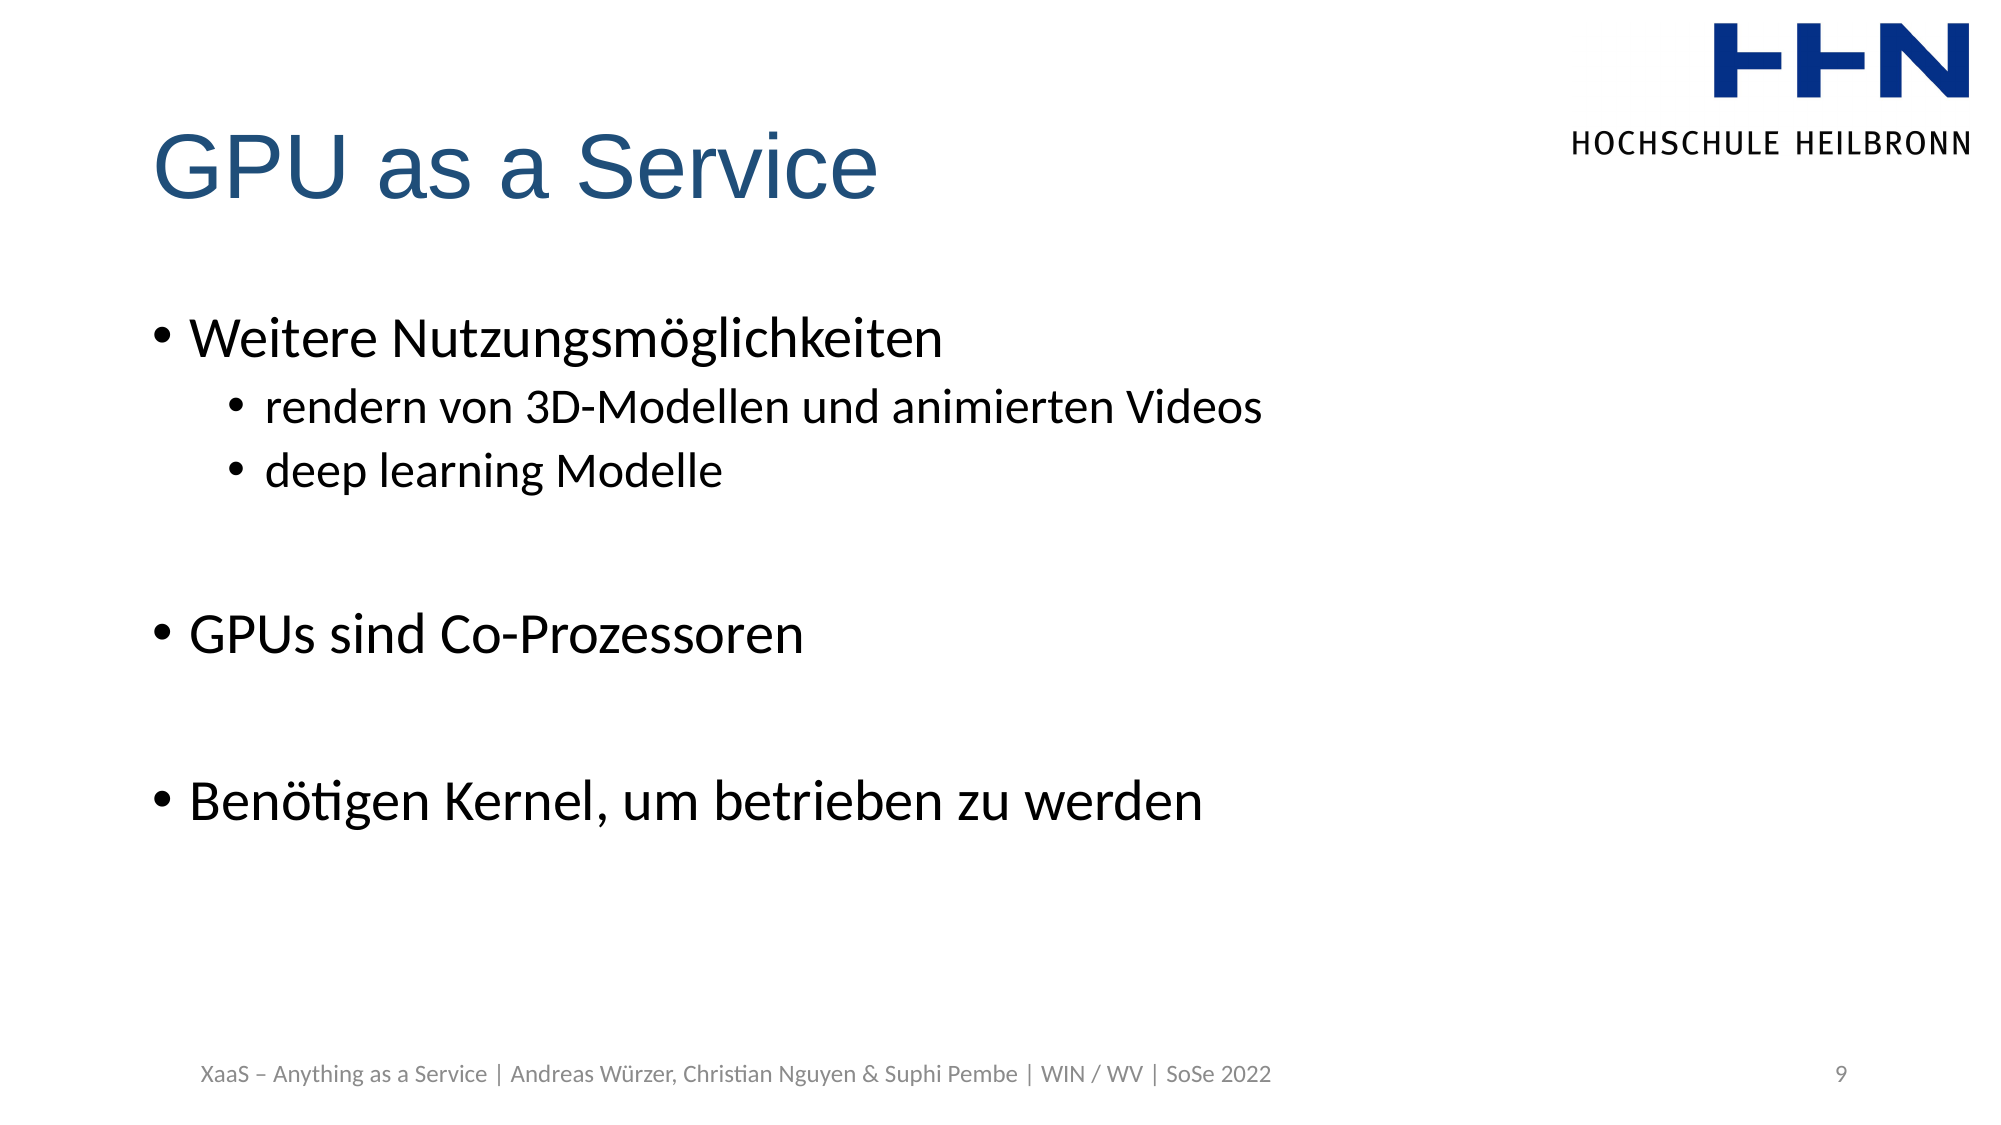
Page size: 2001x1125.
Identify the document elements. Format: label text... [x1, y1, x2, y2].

picture [1572, 22, 1970, 156]
footer XaaS – Anything as a Service | Andreas Würzer, Christian Nguyen & Suphi Pembe | WIN / WV | SoSe 2022 [137, 1042, 1338, 1103]
title GPU as a Service [137, 59, 1863, 278]
list Weitere Nutzungsmöglichkeiten rendern von 3D-Modellen und animierten Videos deep learning Modelle GPUs sind Co-Prozessoren Benötigen Kernel, um betrieben zu werden [137, 299, 1863, 1014]
slide_number 9 [1412, 1042, 1863, 1103]
